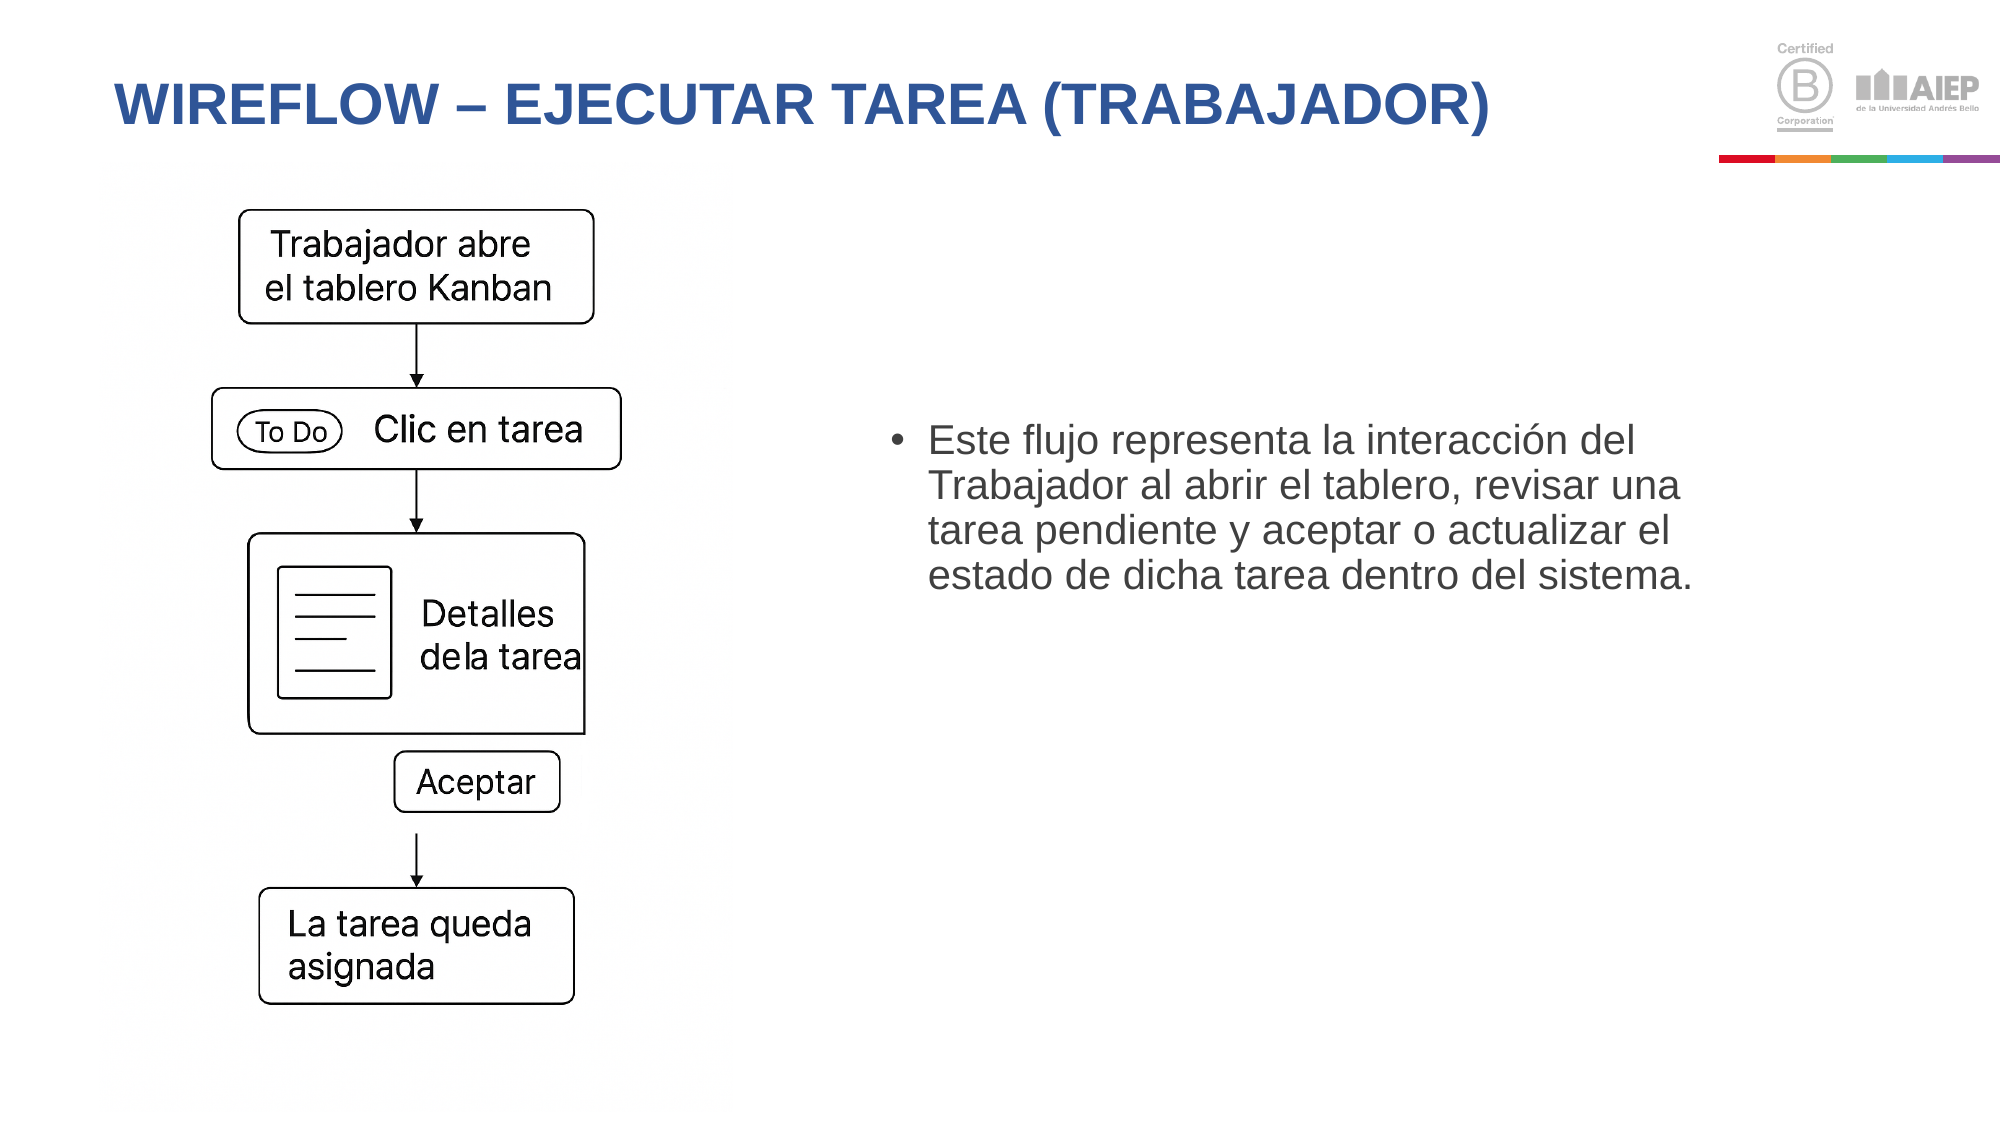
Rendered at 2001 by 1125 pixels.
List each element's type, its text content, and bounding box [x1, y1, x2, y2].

list Este flujo representa la interacción del Trabajador al abrir el tablero, revisar una tarea pendiente y aceptar o actualizar el estado de dicha tarea dentro del sistema. [875, 411, 1744, 714]
title Wireflow – Ejecutar Tarea (Trabajador) [99, 48, 1719, 163]
picture [99, 162, 733, 1112]
